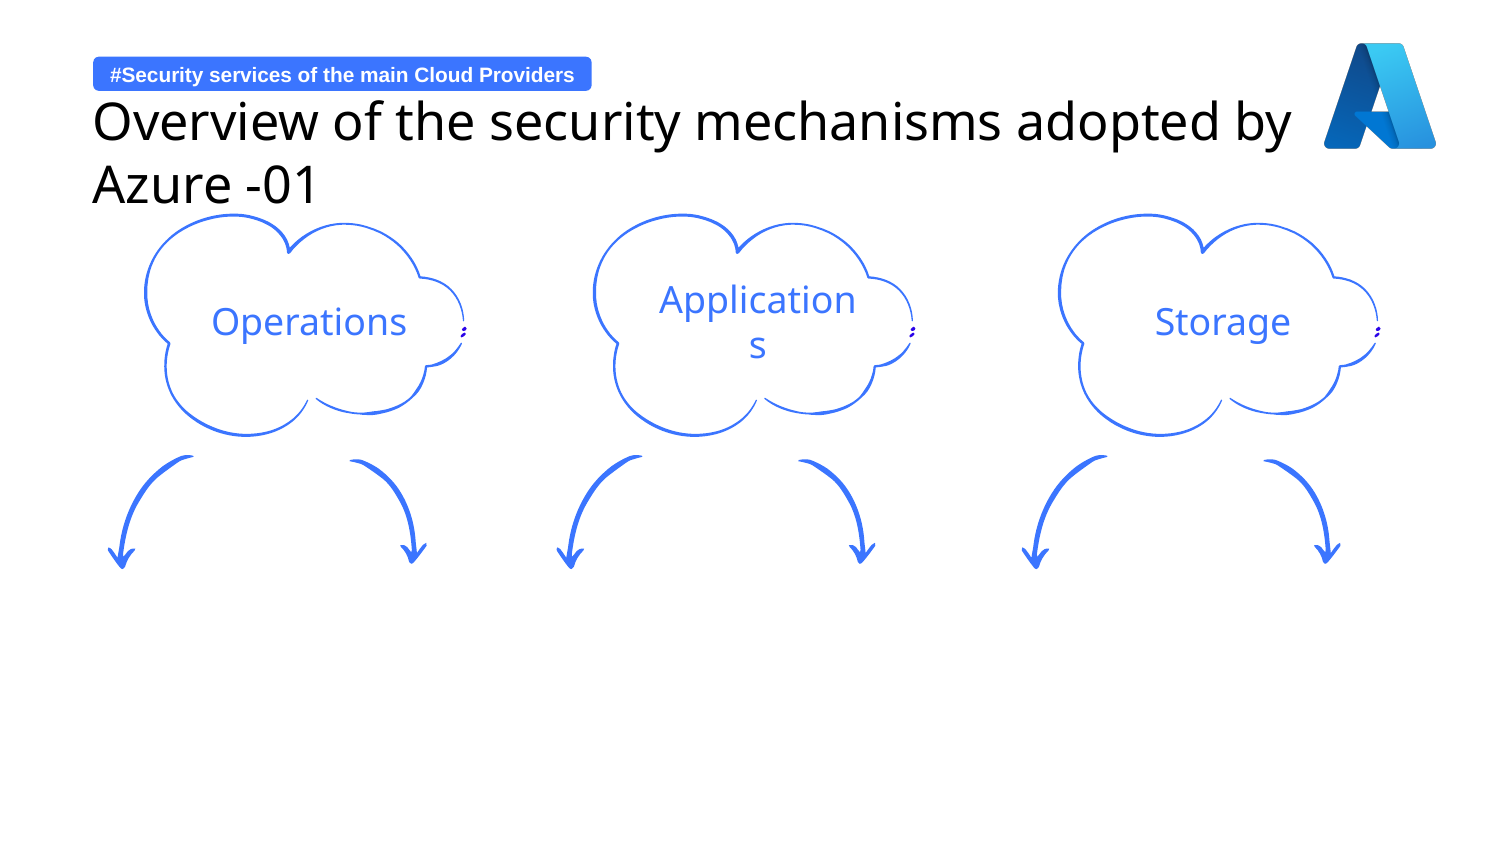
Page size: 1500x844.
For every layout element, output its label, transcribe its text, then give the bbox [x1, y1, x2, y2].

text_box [1057, 213, 1381, 438]
text_box [1263, 459, 1341, 564]
text_box [798, 459, 871, 564]
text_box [592, 213, 916, 438]
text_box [143, 213, 468, 438]
text_box [1021, 455, 1108, 570]
text_box [349, 459, 427, 564]
text_box [869, 542, 876, 549]
picture [1319, 35, 1441, 158]
text_box [556, 455, 643, 570]
text_box [107, 455, 194, 570]
title Overview of the security mechanisms adopted by Azure -01 [77, 73, 1443, 168]
text_box #Security services of the main Cloud Providers [91, 54, 594, 93]
